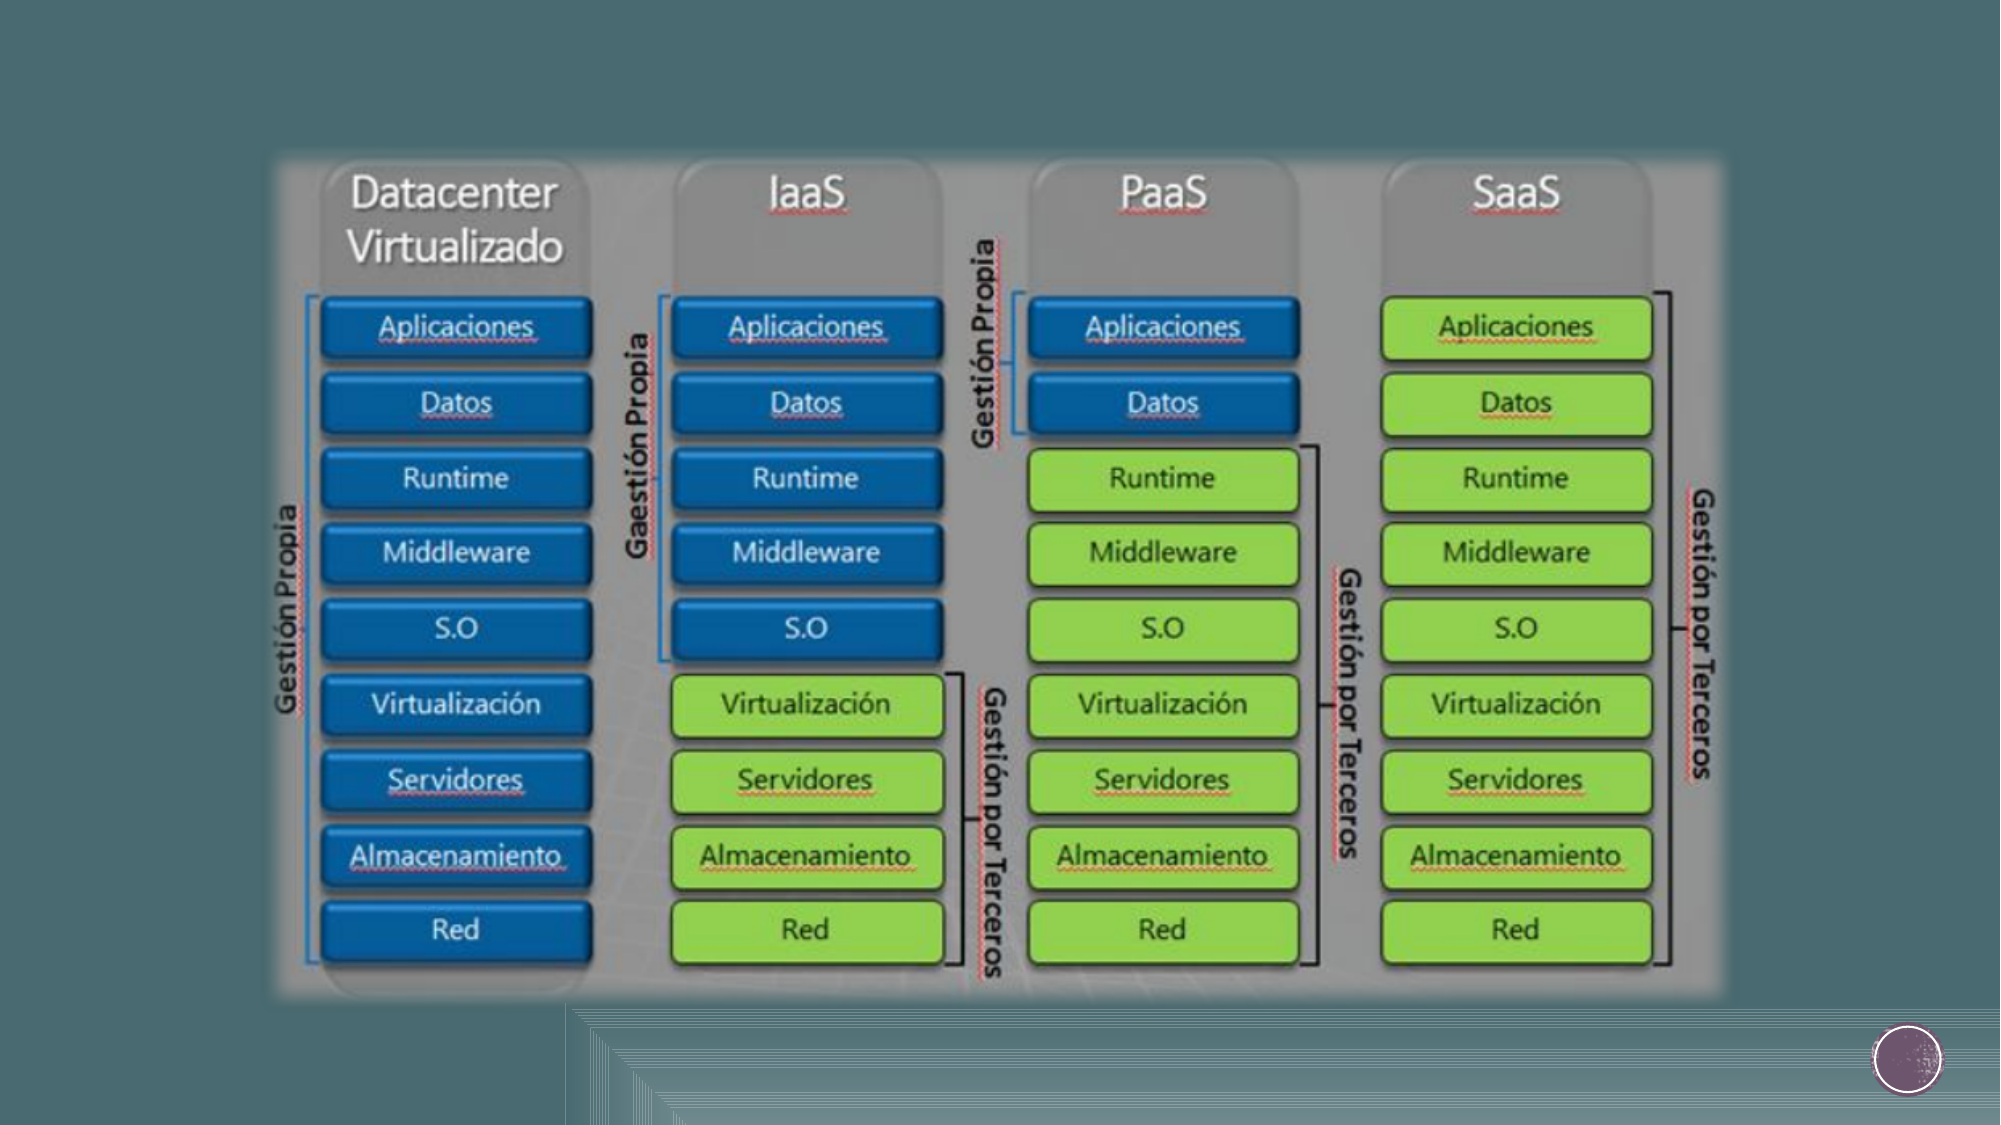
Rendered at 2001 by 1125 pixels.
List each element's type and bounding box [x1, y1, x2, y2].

picture [263, 145, 1737, 1012]
